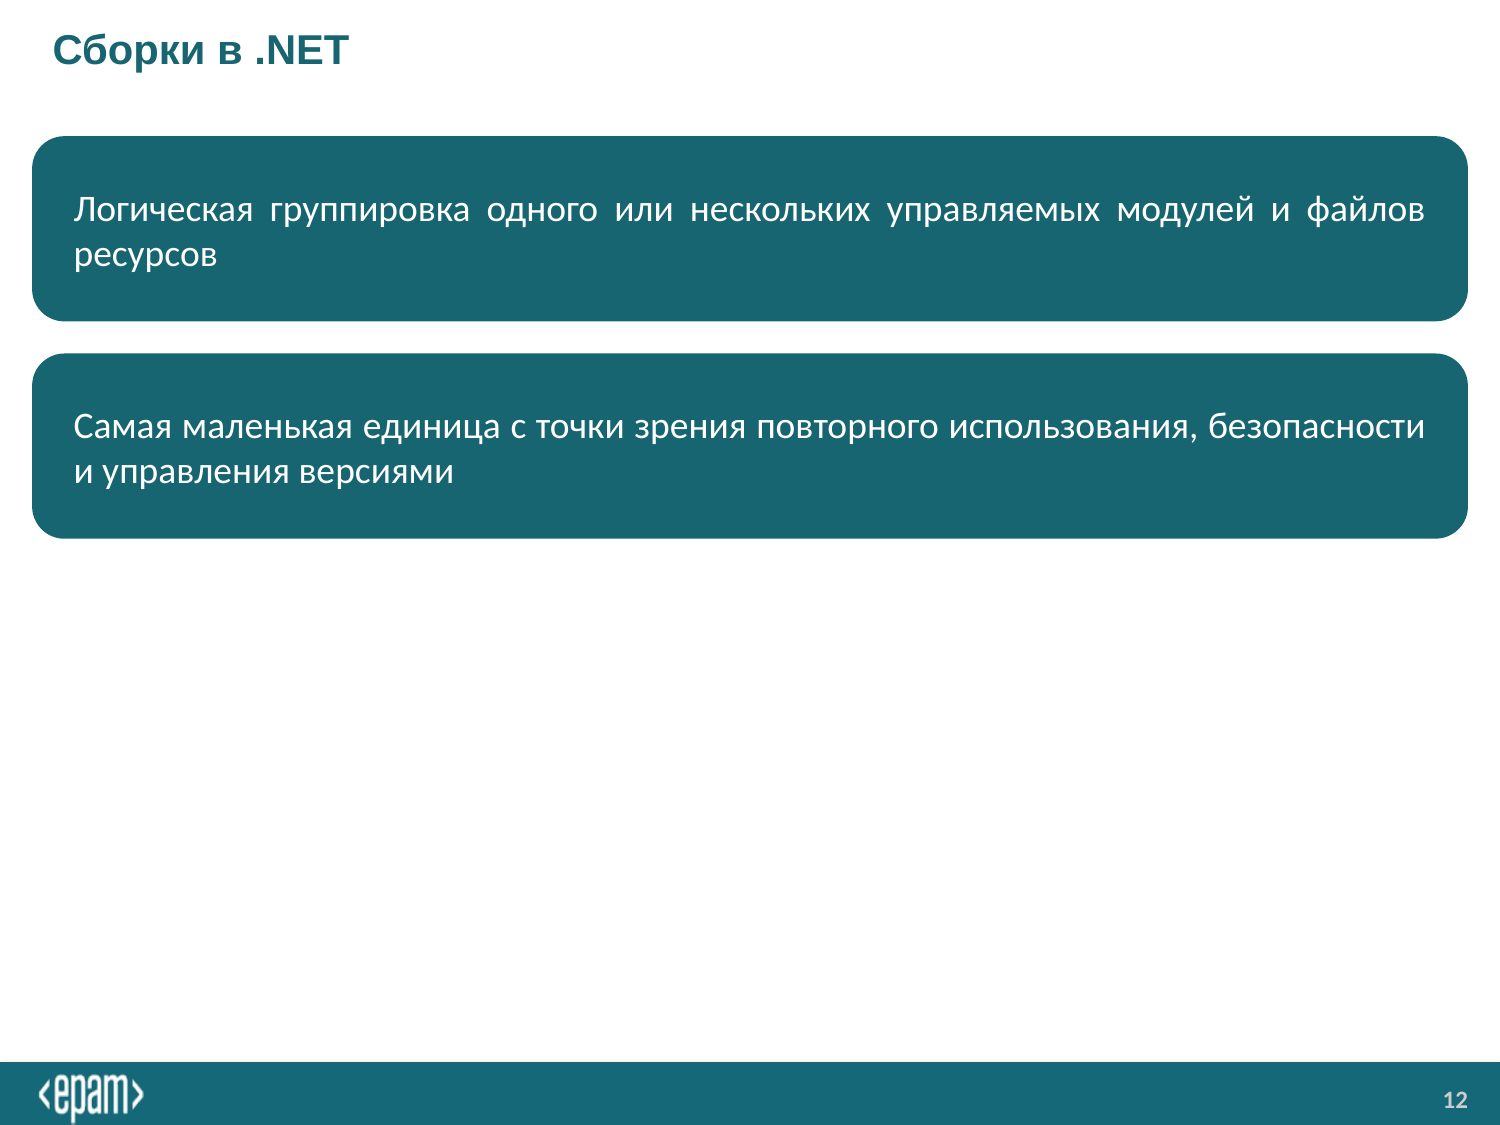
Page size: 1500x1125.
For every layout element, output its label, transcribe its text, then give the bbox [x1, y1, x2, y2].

text_box Логическая группировка одного или нескольких управляемых модулей и файлов ресурсов [33, 137, 1467, 321]
picture [38, 1074, 144, 1125]
text_box Самая маленькая единица с точки зрения повторного использования, безопасности и управления версиями [33, 354, 1467, 538]
title Сборки в .NET [0, 0, 1500, 95]
